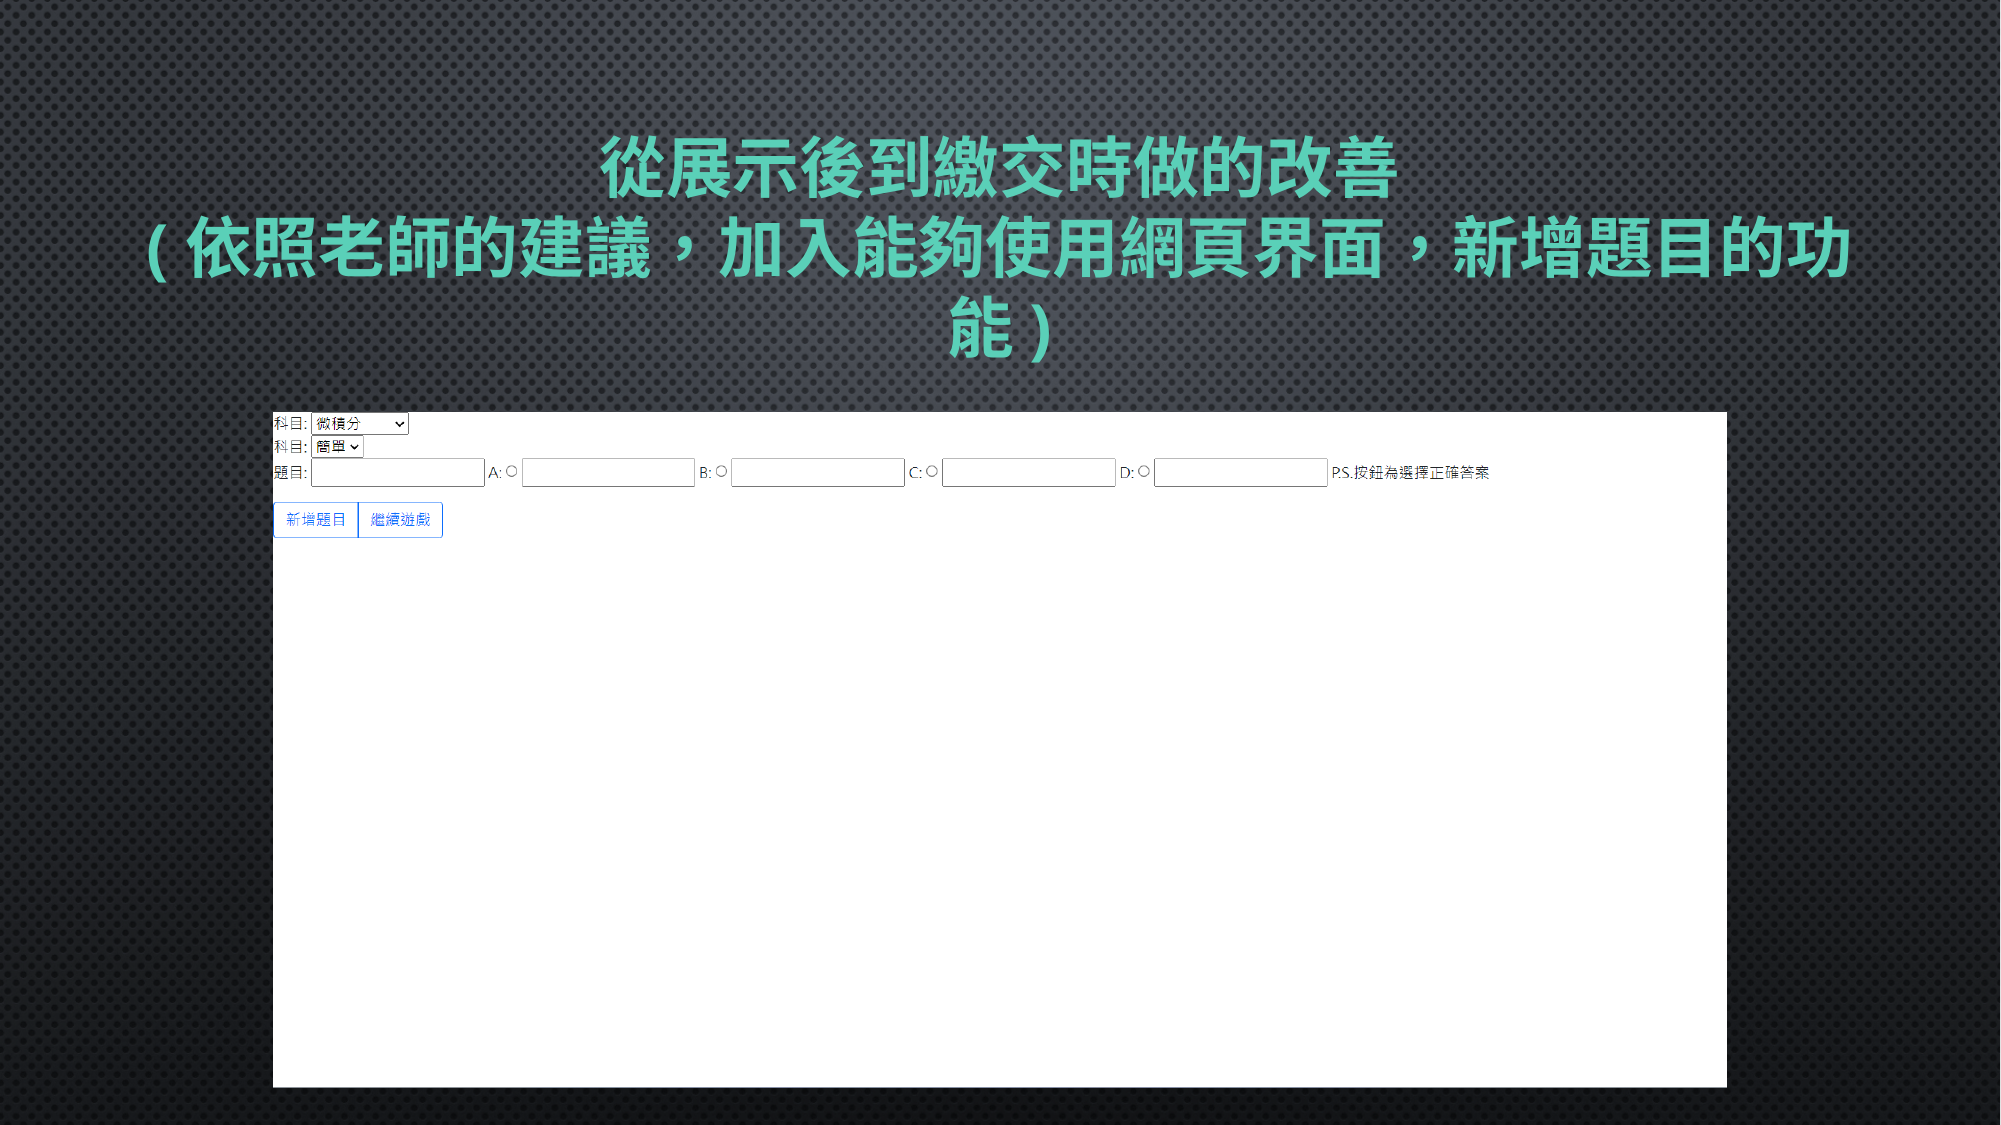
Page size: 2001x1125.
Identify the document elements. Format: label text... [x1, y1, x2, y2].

picture [272, 412, 1727, 1088]
title 從展示後到繳交時做的改善 (依照老師的建議，加入能夠使用網頁界面，新增題目的功能) [103, 102, 1897, 389]
